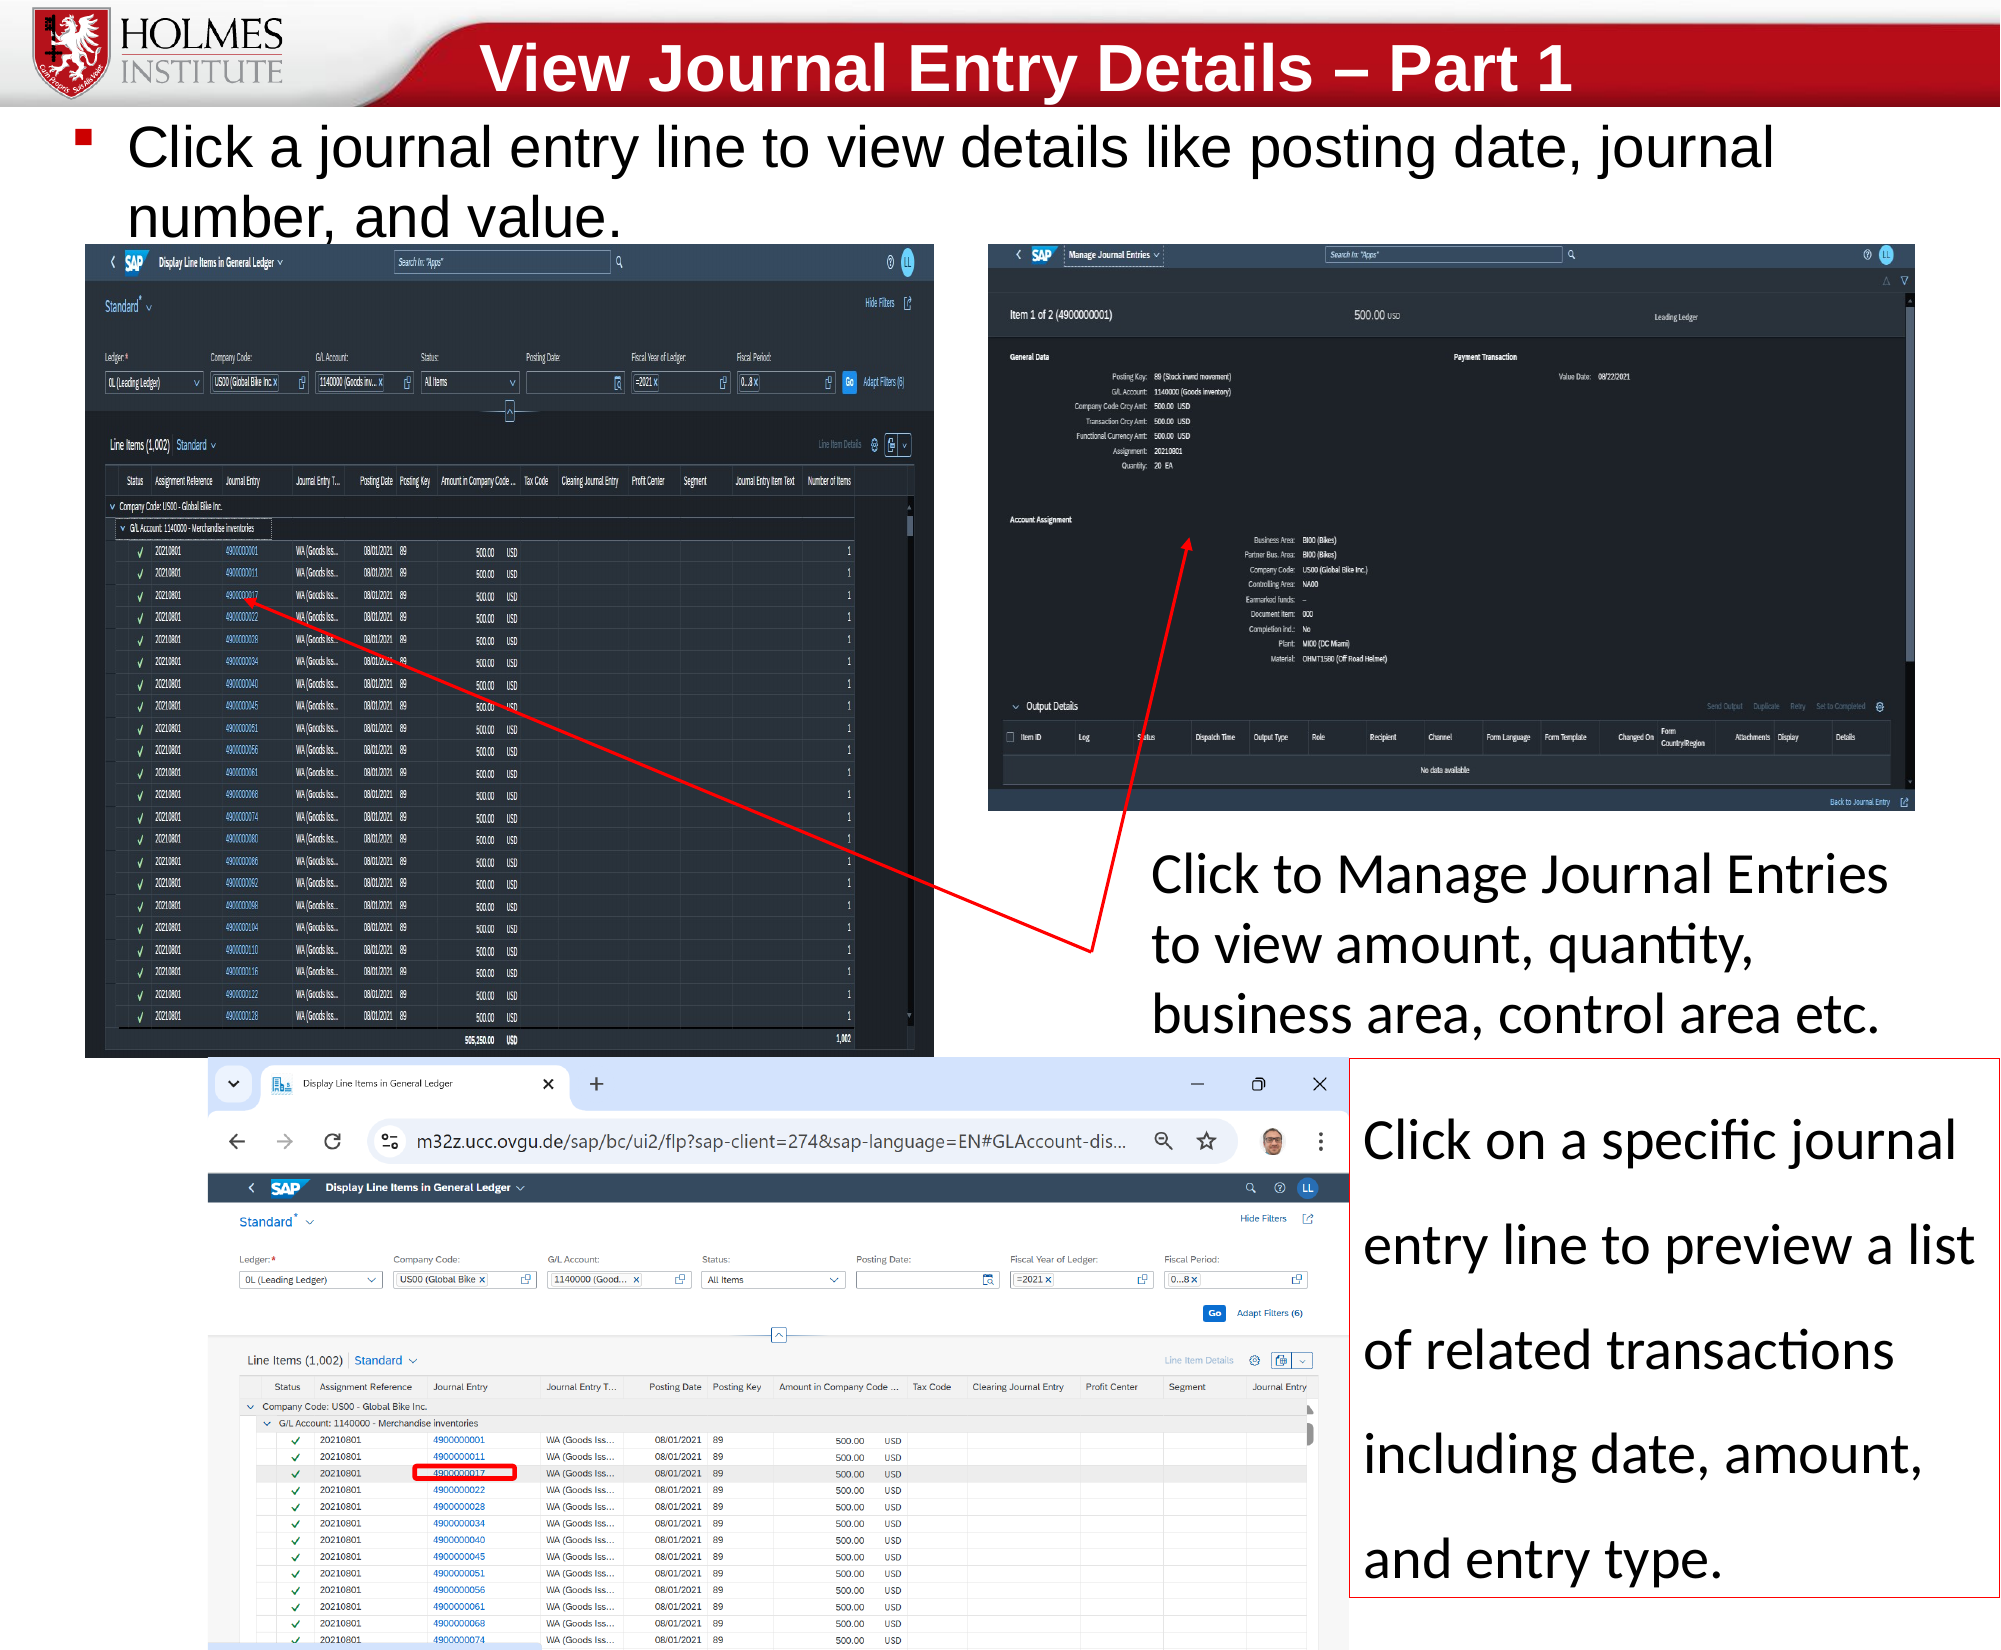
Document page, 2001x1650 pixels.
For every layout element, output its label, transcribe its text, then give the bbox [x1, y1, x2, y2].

text_box Click a journal entry line to view details like posting date, journal number, and value. [68, 118, 2000, 249]
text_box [85, 244, 1915, 1059]
picture [207, 1057, 1350, 1650]
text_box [0, 0, 2000, 107]
text_box Click on a specific journal entry line to preview a list of related transactions including date, amount, and entry type. [1354, 1058, 2000, 1598]
